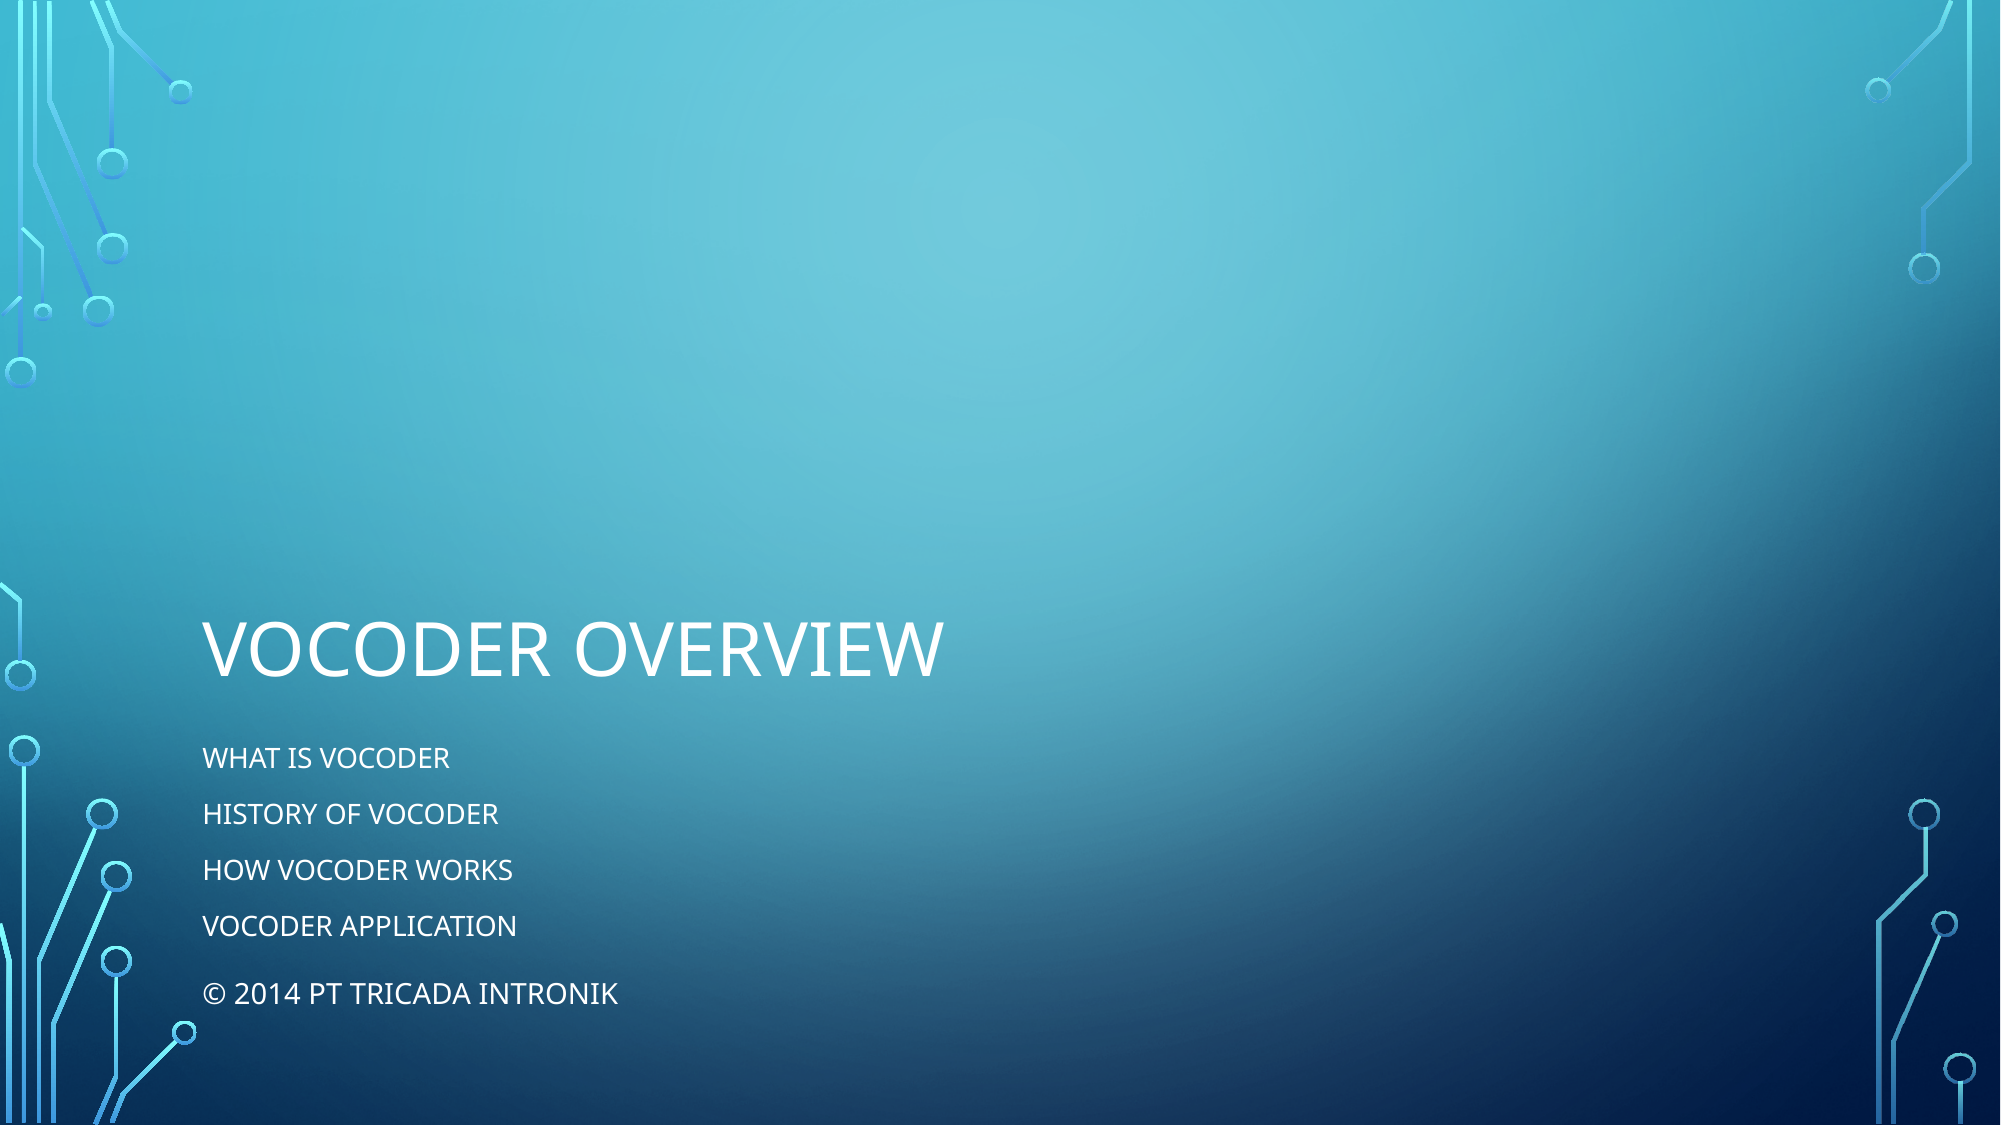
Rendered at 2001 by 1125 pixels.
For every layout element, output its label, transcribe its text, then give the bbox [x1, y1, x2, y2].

list What is Vocoder History of Vocoder How Vocoder Works Vocoder Application [187, 725, 1813, 952]
title Vocoder Overview [187, 232, 1813, 701]
footer © 2014 PT Tricada Intronik [187, 965, 1211, 1025]
